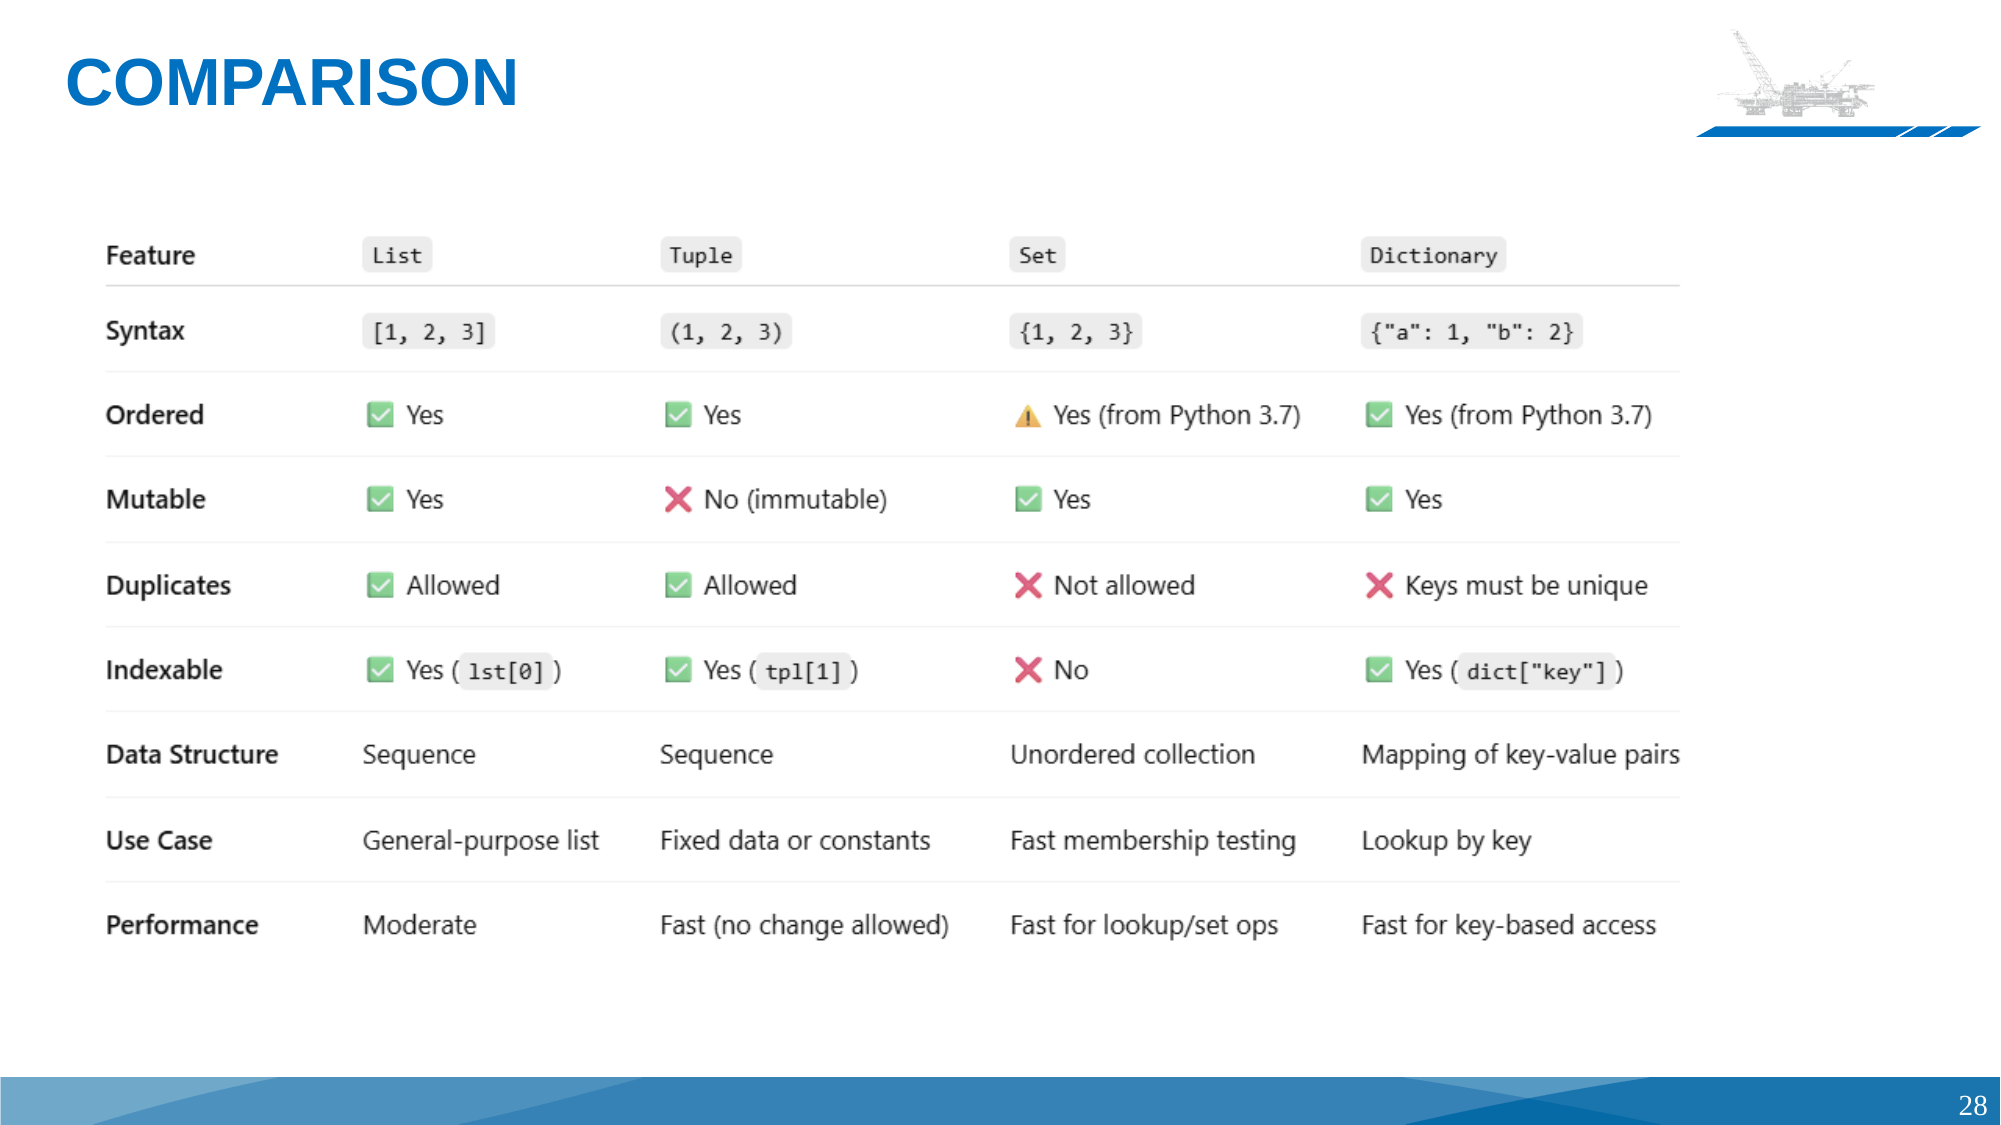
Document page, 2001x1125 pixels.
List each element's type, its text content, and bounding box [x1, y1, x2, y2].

picture [77, 221, 1688, 961]
picture [1716, 26, 1878, 117]
picture [0, 1077, 2001, 1125]
title COMPARISON [50, 0, 1716, 127]
